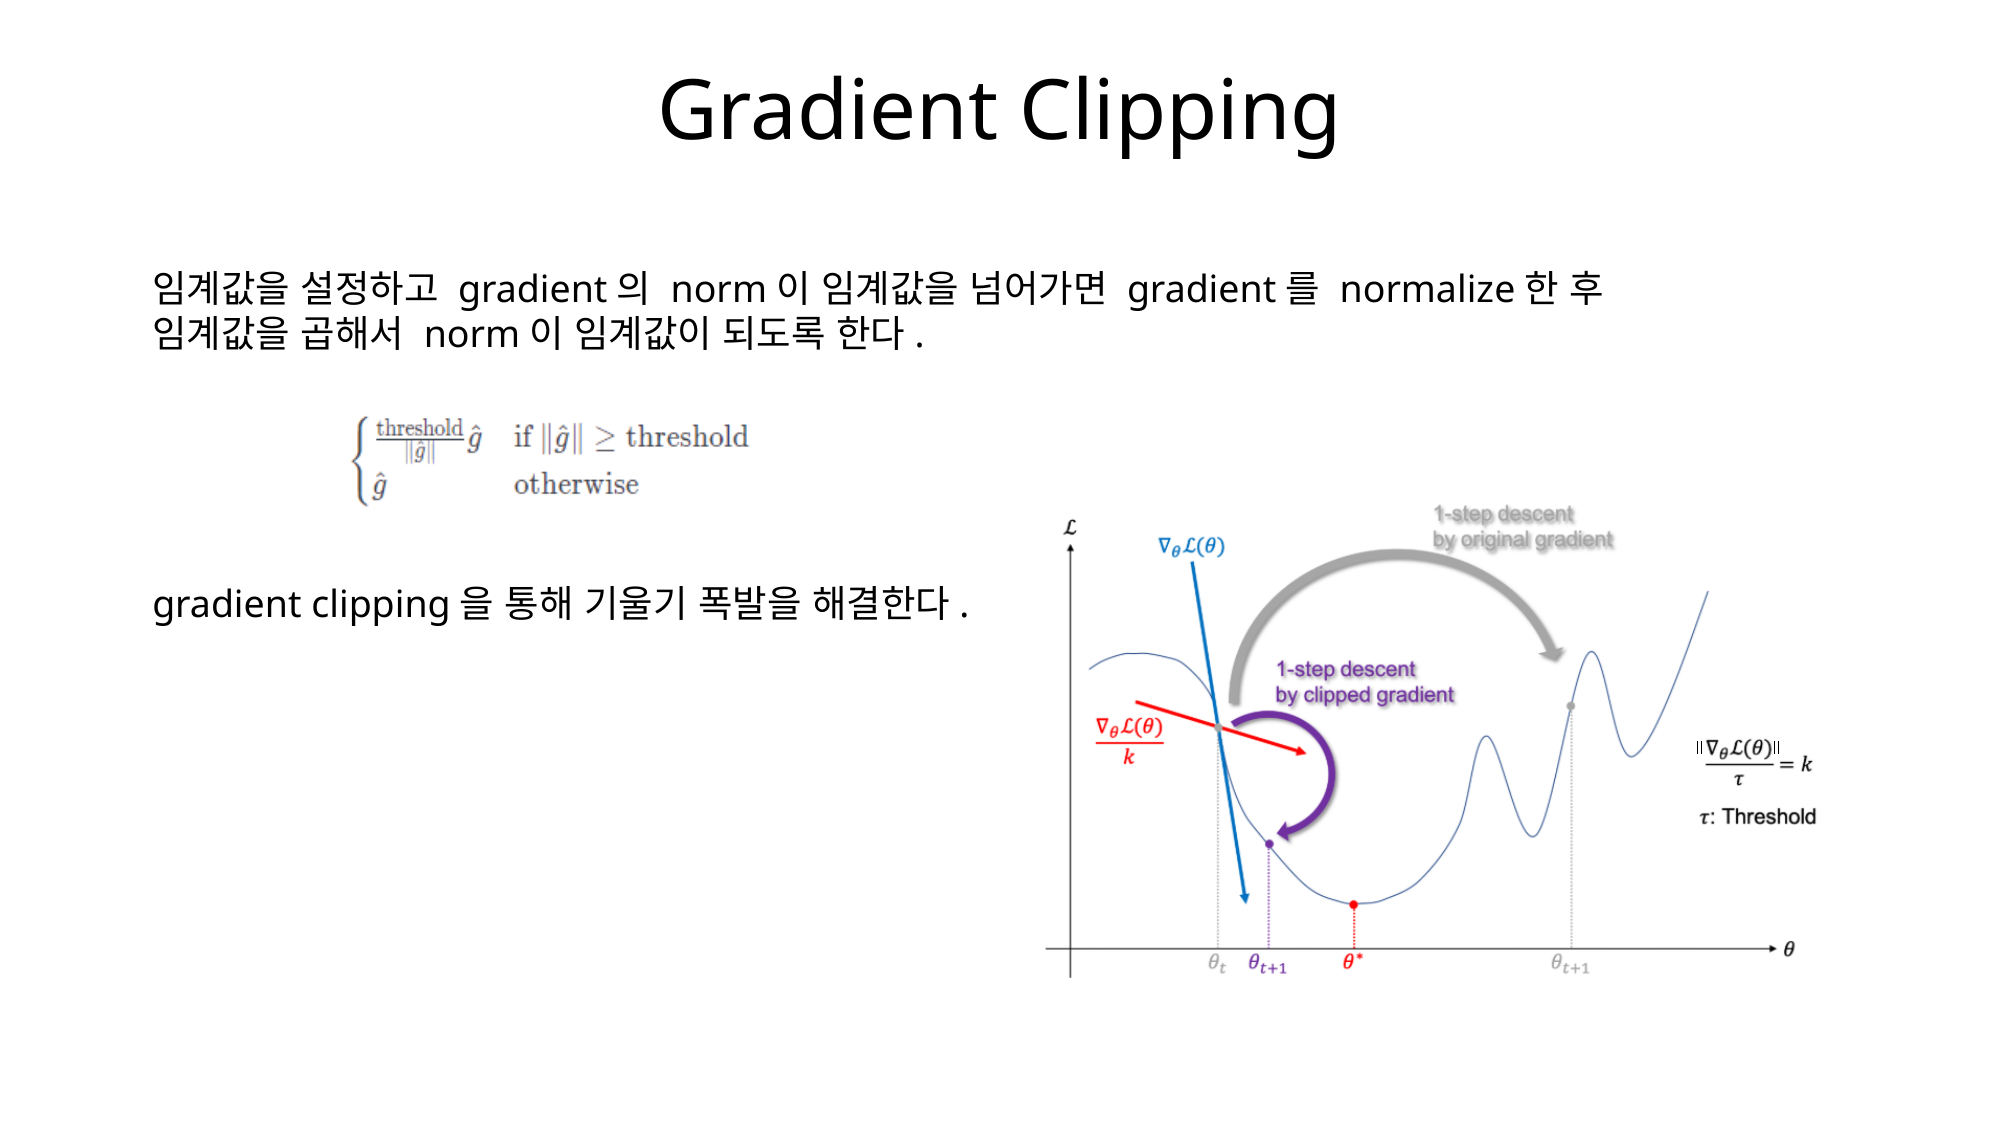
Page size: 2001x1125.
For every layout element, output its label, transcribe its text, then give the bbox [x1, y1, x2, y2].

picture [1031, 476, 1828, 983]
text_box Gradient Clipping [137, 59, 1863, 278]
text_box 임계값을 설정하고 gradient의 norm이 임계값을 넘어가면 gradient를 normalize한 후 임계값을 곱해서 norm이 임계값이 되도록 한다. gradient clipping을 통해 기울기 폭발을 해결한다. [137, 278, 1647, 633]
picture [342, 406, 761, 513]
